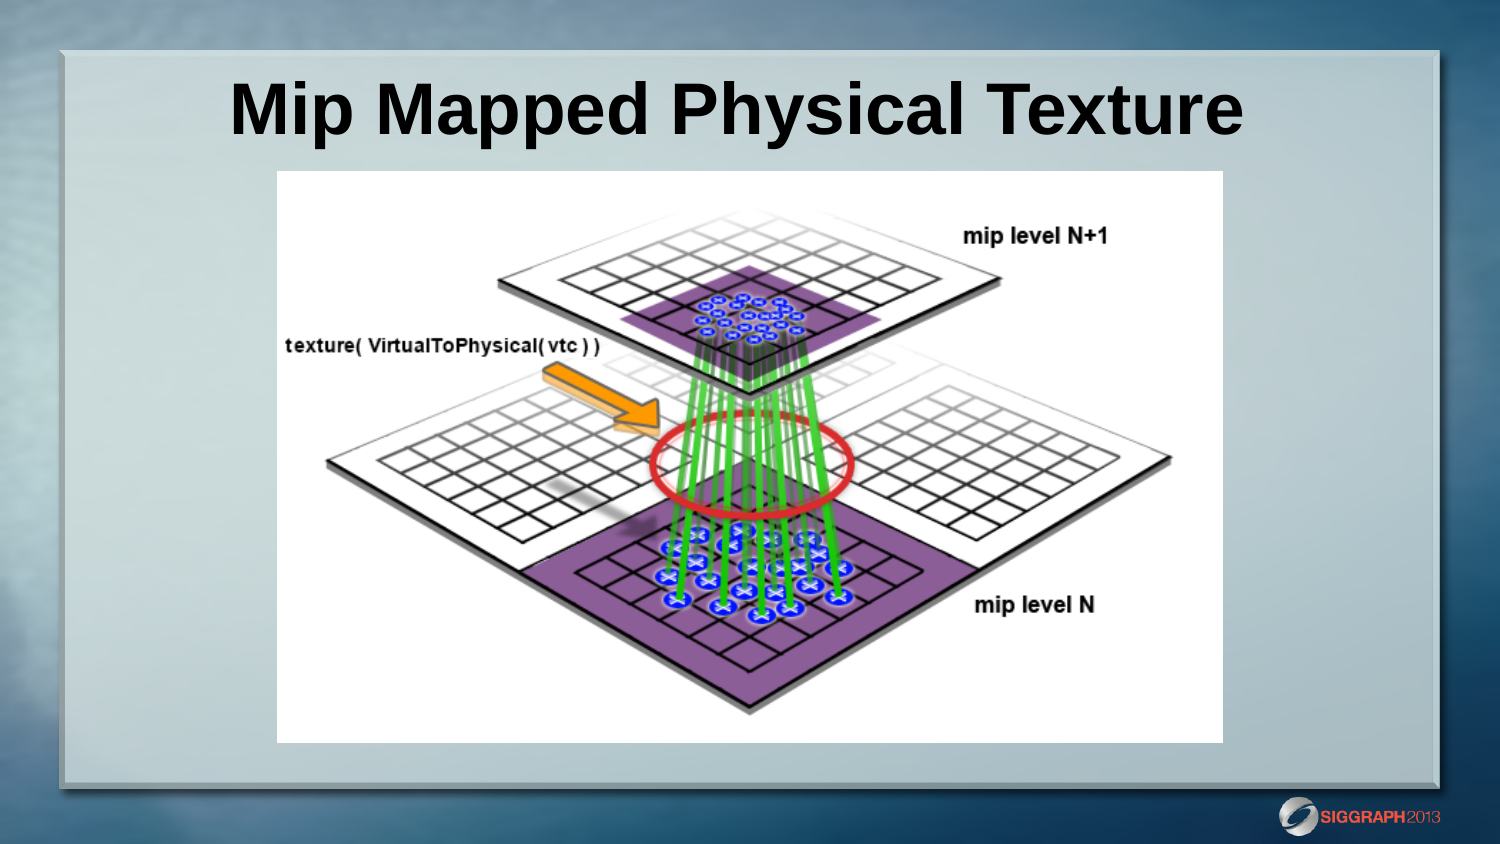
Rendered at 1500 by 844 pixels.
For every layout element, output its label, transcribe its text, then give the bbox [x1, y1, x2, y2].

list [277, 171, 1223, 743]
picture [0, 0, 1500, 844]
title Mip Mapped Physical Texture [62, 54, 1413, 157]
